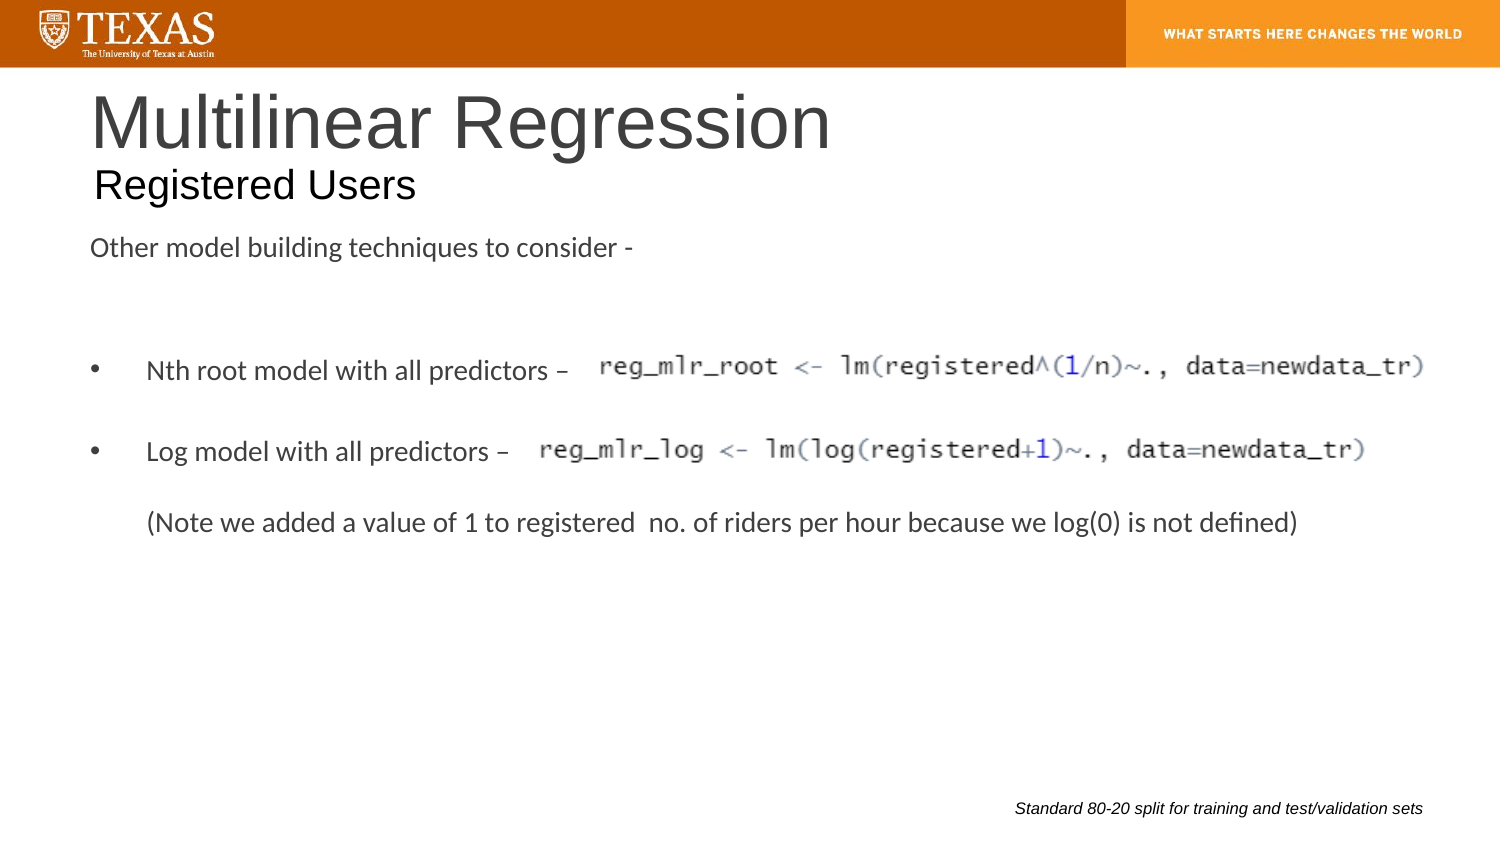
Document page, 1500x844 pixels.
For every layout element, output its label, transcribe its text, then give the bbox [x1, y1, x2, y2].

text_box Registered Users [78, 150, 442, 216]
list Other model building techniques to consider - Nth root model with all predictors – Log model with all predictors – (Note we added a value of 1 to registered no. of riders per hour because we log(0) is not defined) [75, 220, 1426, 758]
title Multilinear Regression [75, 84, 1151, 154]
picture [0, 0, 1500, 844]
text_box Standard 80-20 split for training and test/validation sets [999, 790, 1500, 826]
